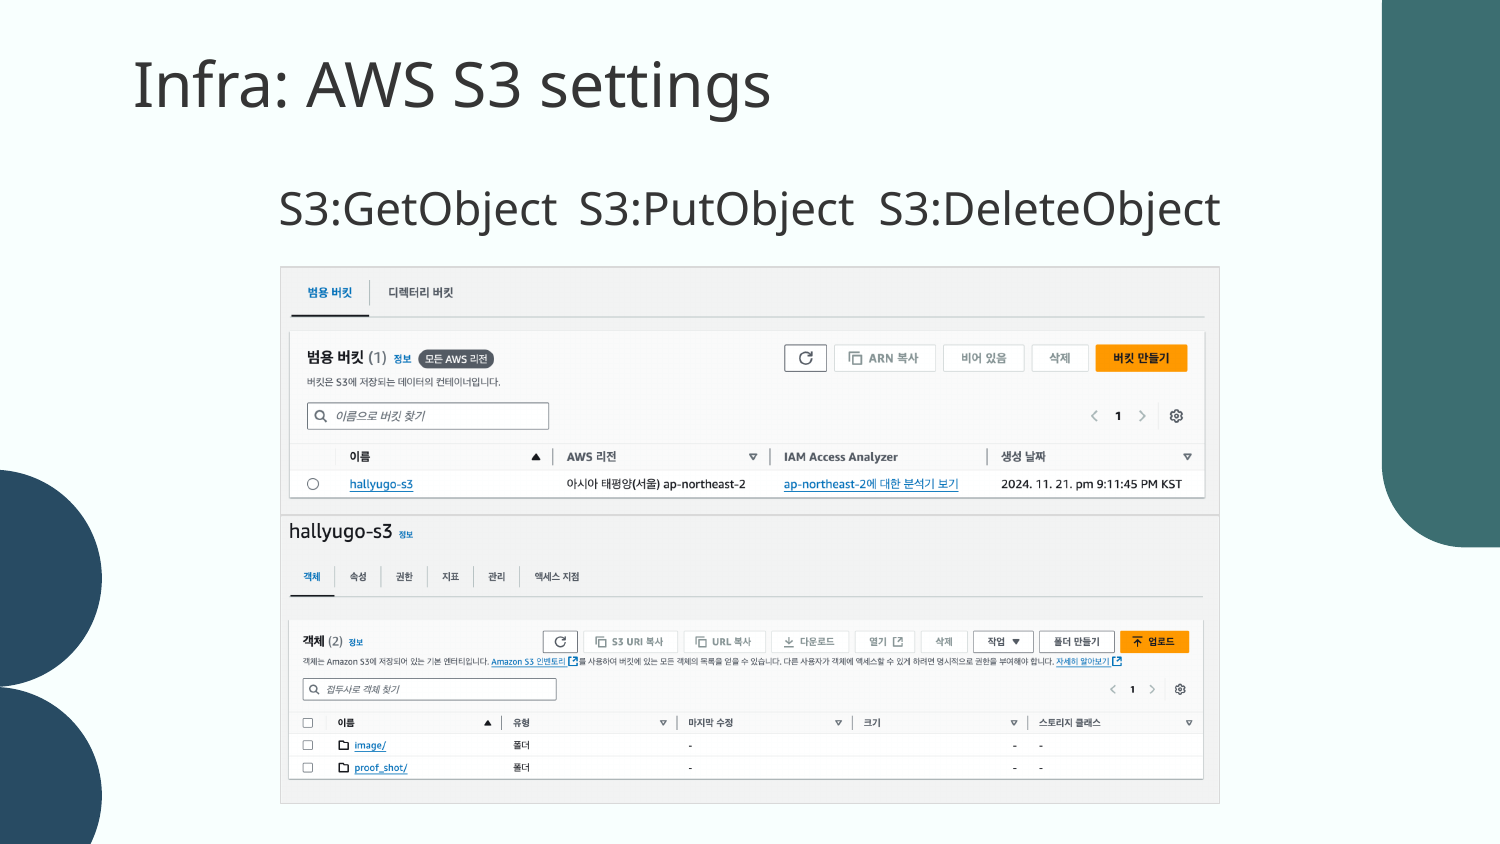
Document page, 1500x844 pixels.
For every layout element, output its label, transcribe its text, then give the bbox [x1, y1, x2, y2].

text_box S3:GetObject S3:PutObject S3:DeleteObject [255, 164, 1245, 241]
picture [281, 267, 1219, 804]
title Infra: AWS S3 settings [118, 30, 1382, 124]
